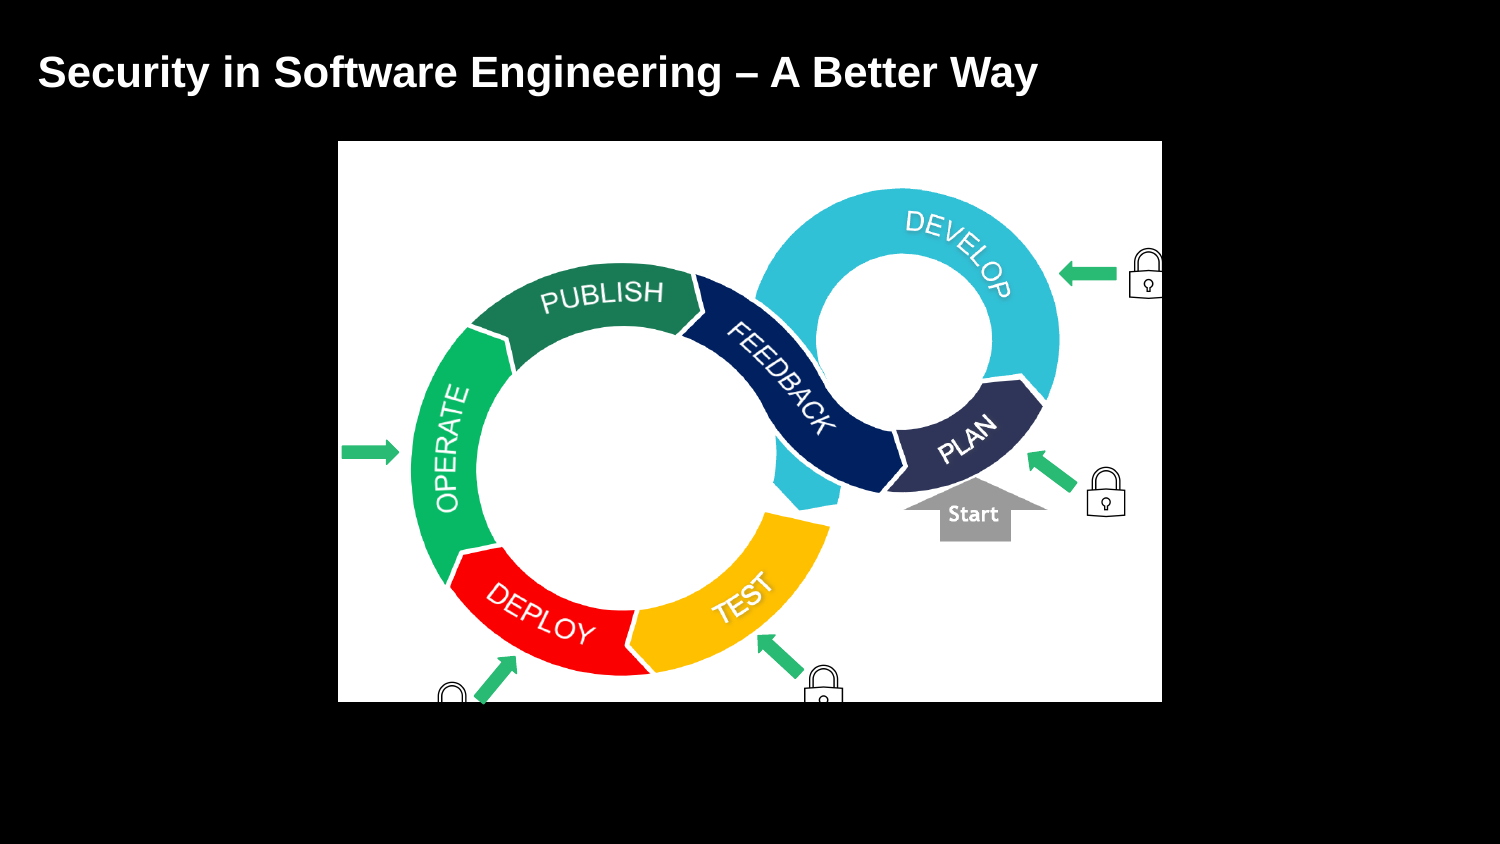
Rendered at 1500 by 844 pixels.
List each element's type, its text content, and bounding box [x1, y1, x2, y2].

title Security in Software Engineering – A Better Way [37, 0, 1130, 96]
picture [276, 141, 1182, 741]
